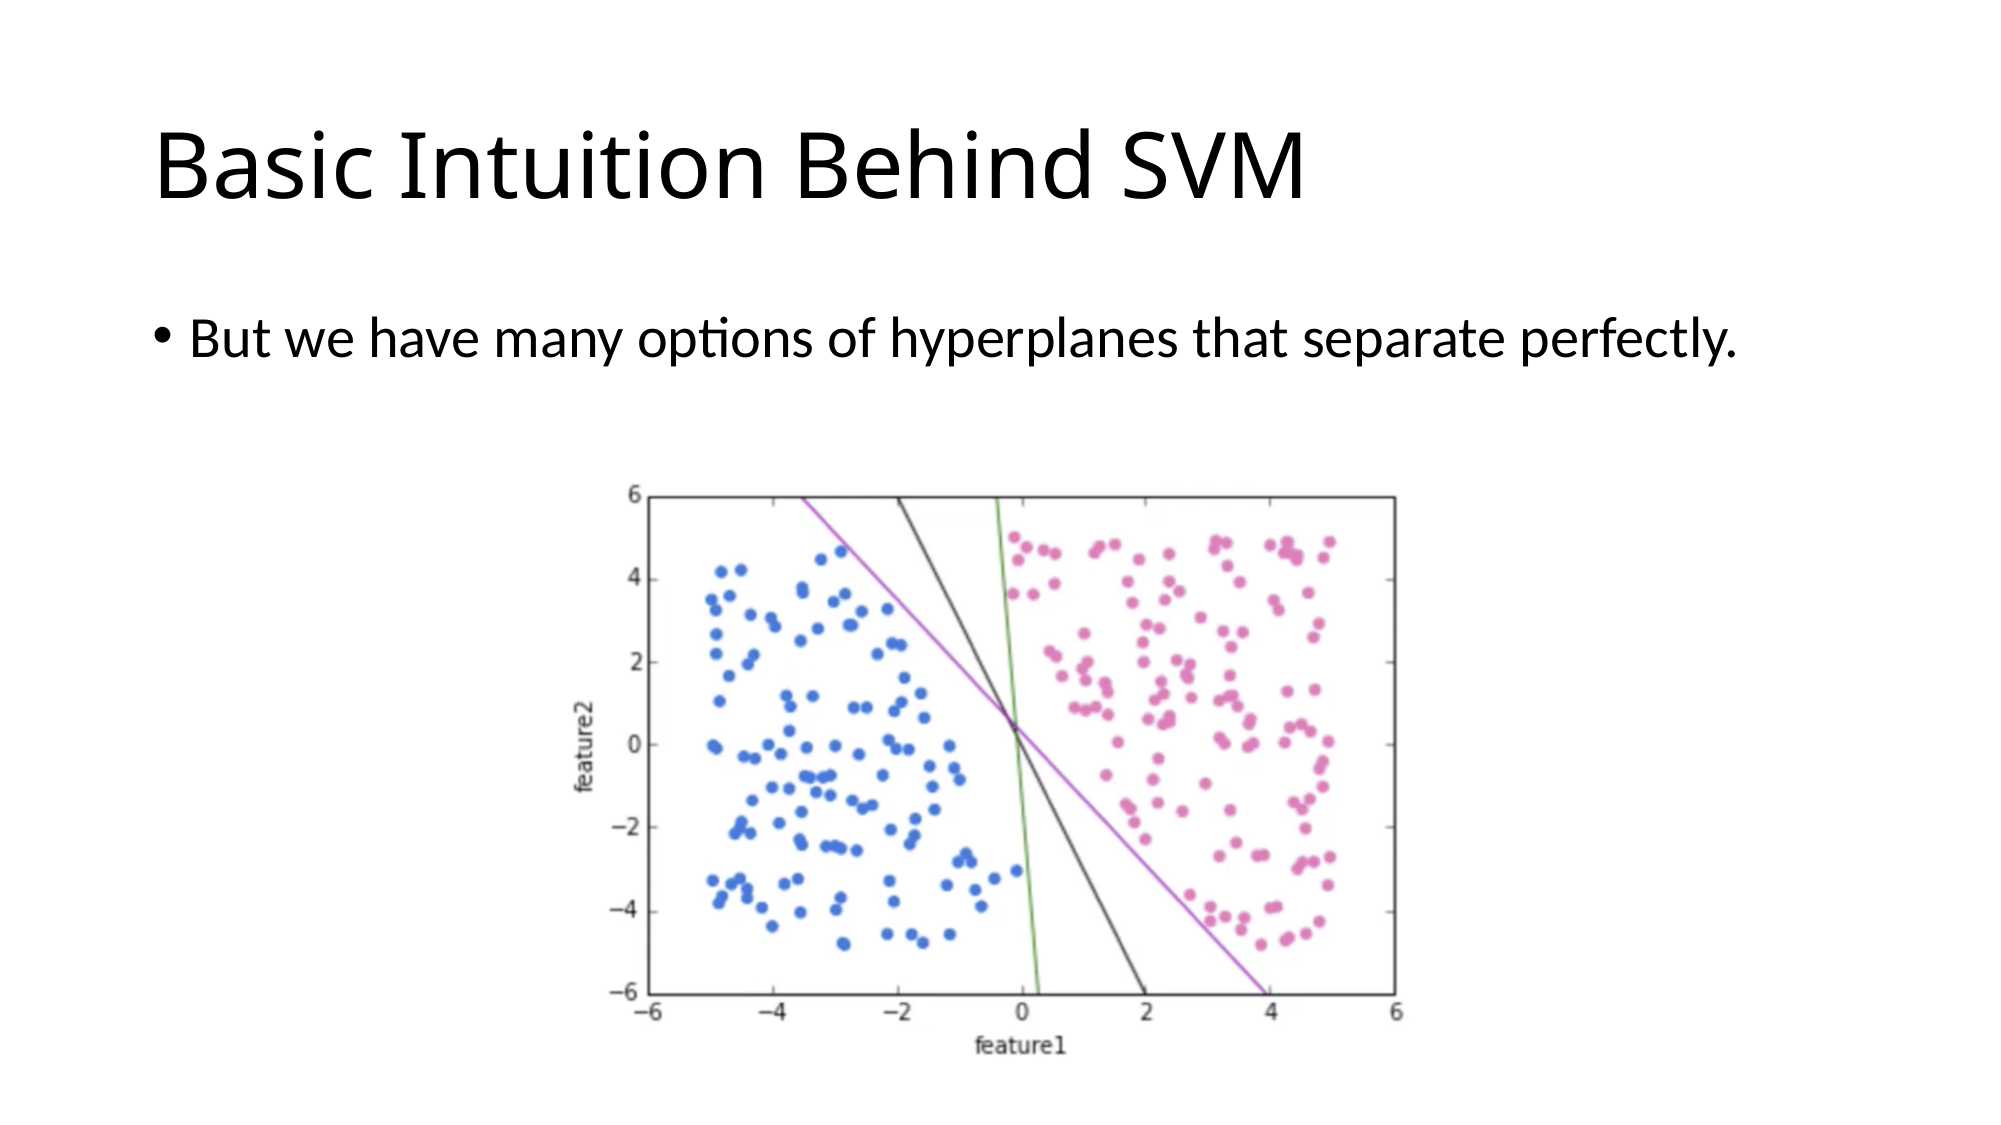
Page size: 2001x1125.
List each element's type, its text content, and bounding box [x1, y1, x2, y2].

list But we have many options of hyperplanes that separate perfectly. [137, 299, 1863, 1014]
picture [461, 398, 1487, 1105]
title Basic Intuition Behind SVM [137, 59, 1863, 278]
